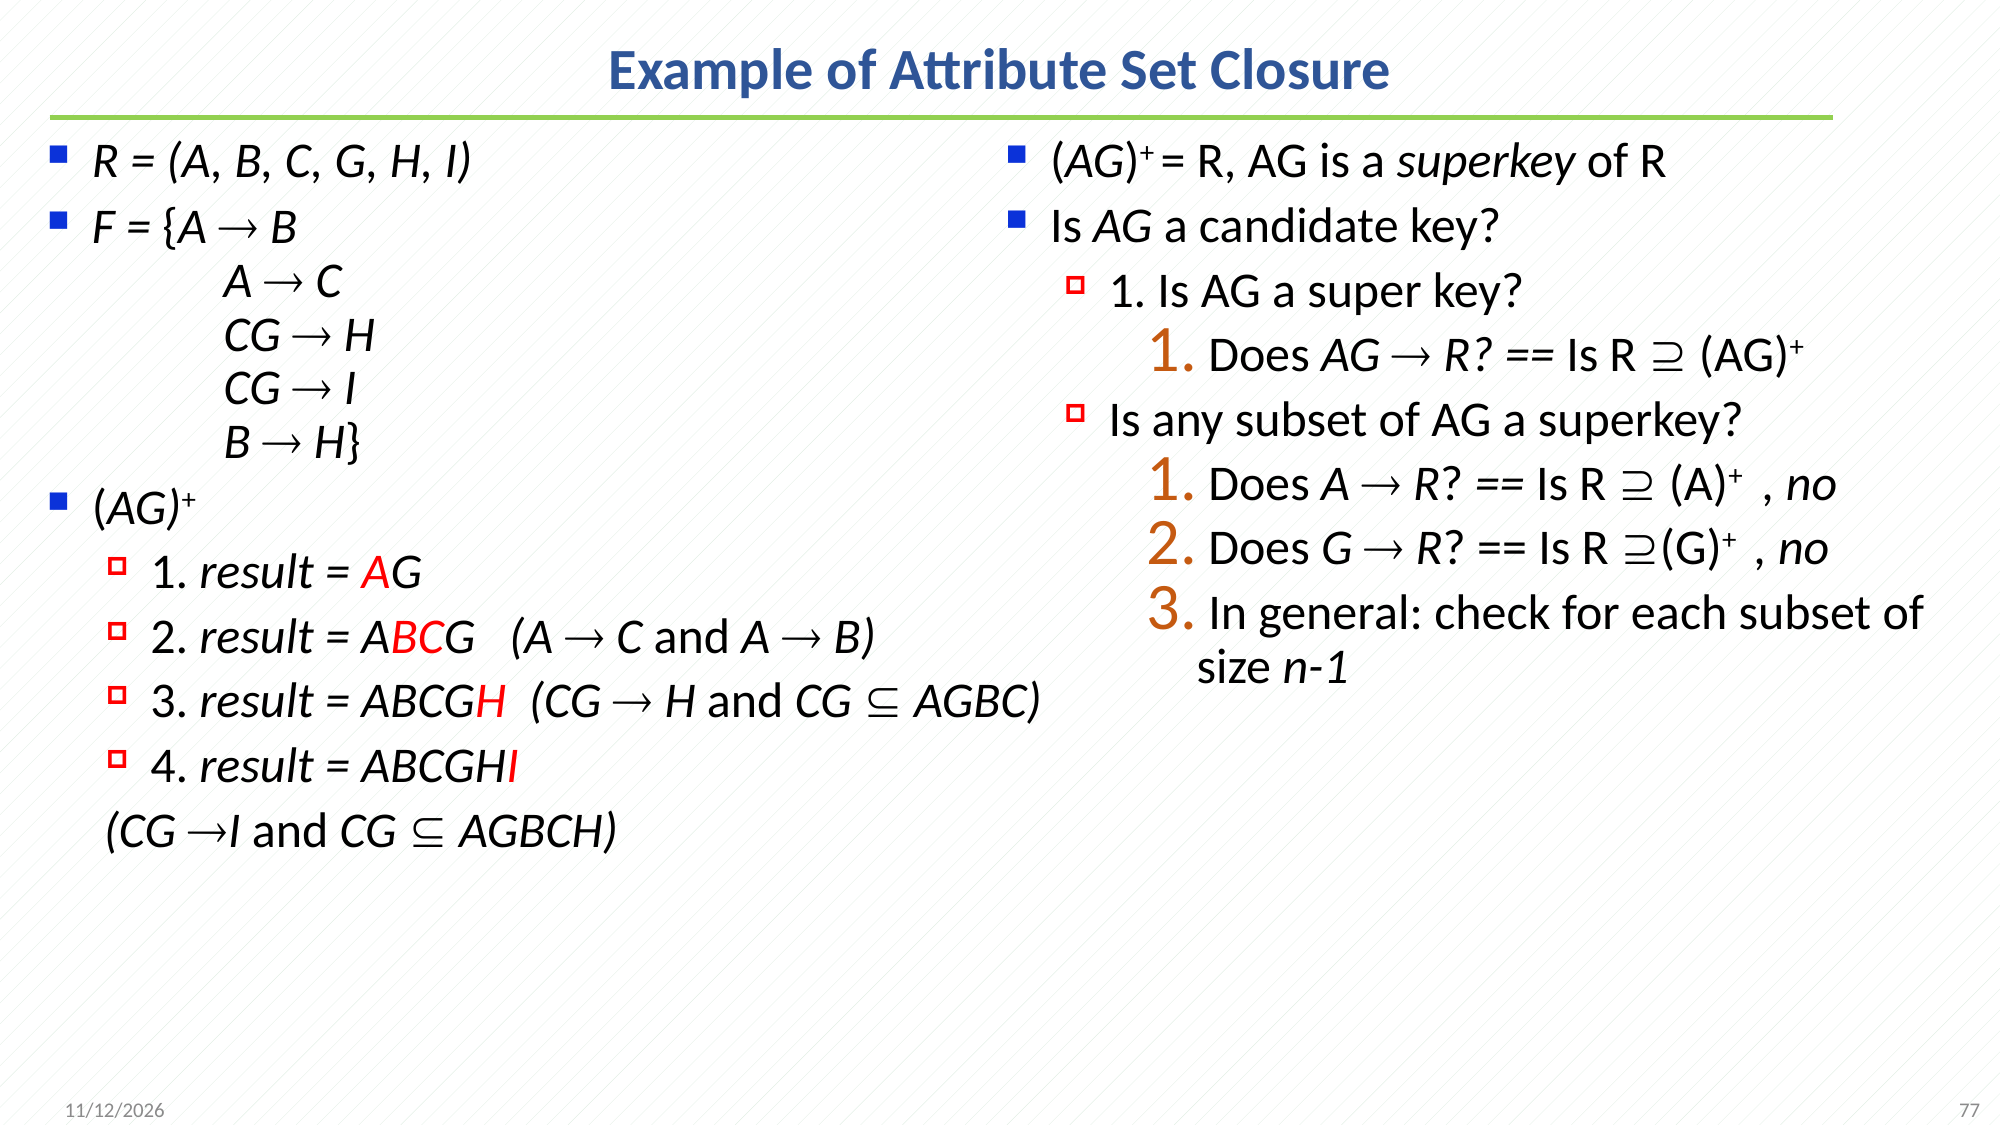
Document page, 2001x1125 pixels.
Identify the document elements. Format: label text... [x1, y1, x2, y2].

list R = (A, B, C, G, H, I) F = {A  B A  C CG  H CG  I B  H} (AG)+ 1. result = AG 2. result = ABCG (A  C and A  B) 3. result = ABCGH (CG  H and CG  AGBC) 4. result = ABCGHI (CG I and CG  AGBCH) [32, 126, 990, 1081]
title Example of Attribute Set Closure [50, 13, 1949, 126]
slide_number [49, 1079, 500, 1125]
slide_number 77 [1545, 1079, 1996, 1125]
text_box (AG)+ = R, AG is a superkey of R Is AG a candidate key? 1. Is AG a super key? Does AG  R? == Is R  (AG)+ Is any subset of AG a superkey? Does A  R? == Is R  (A)+ , no Does G  R? == Is R (G)+ , no In general: check for each subset of size n-1 [990, 126, 1979, 1081]
